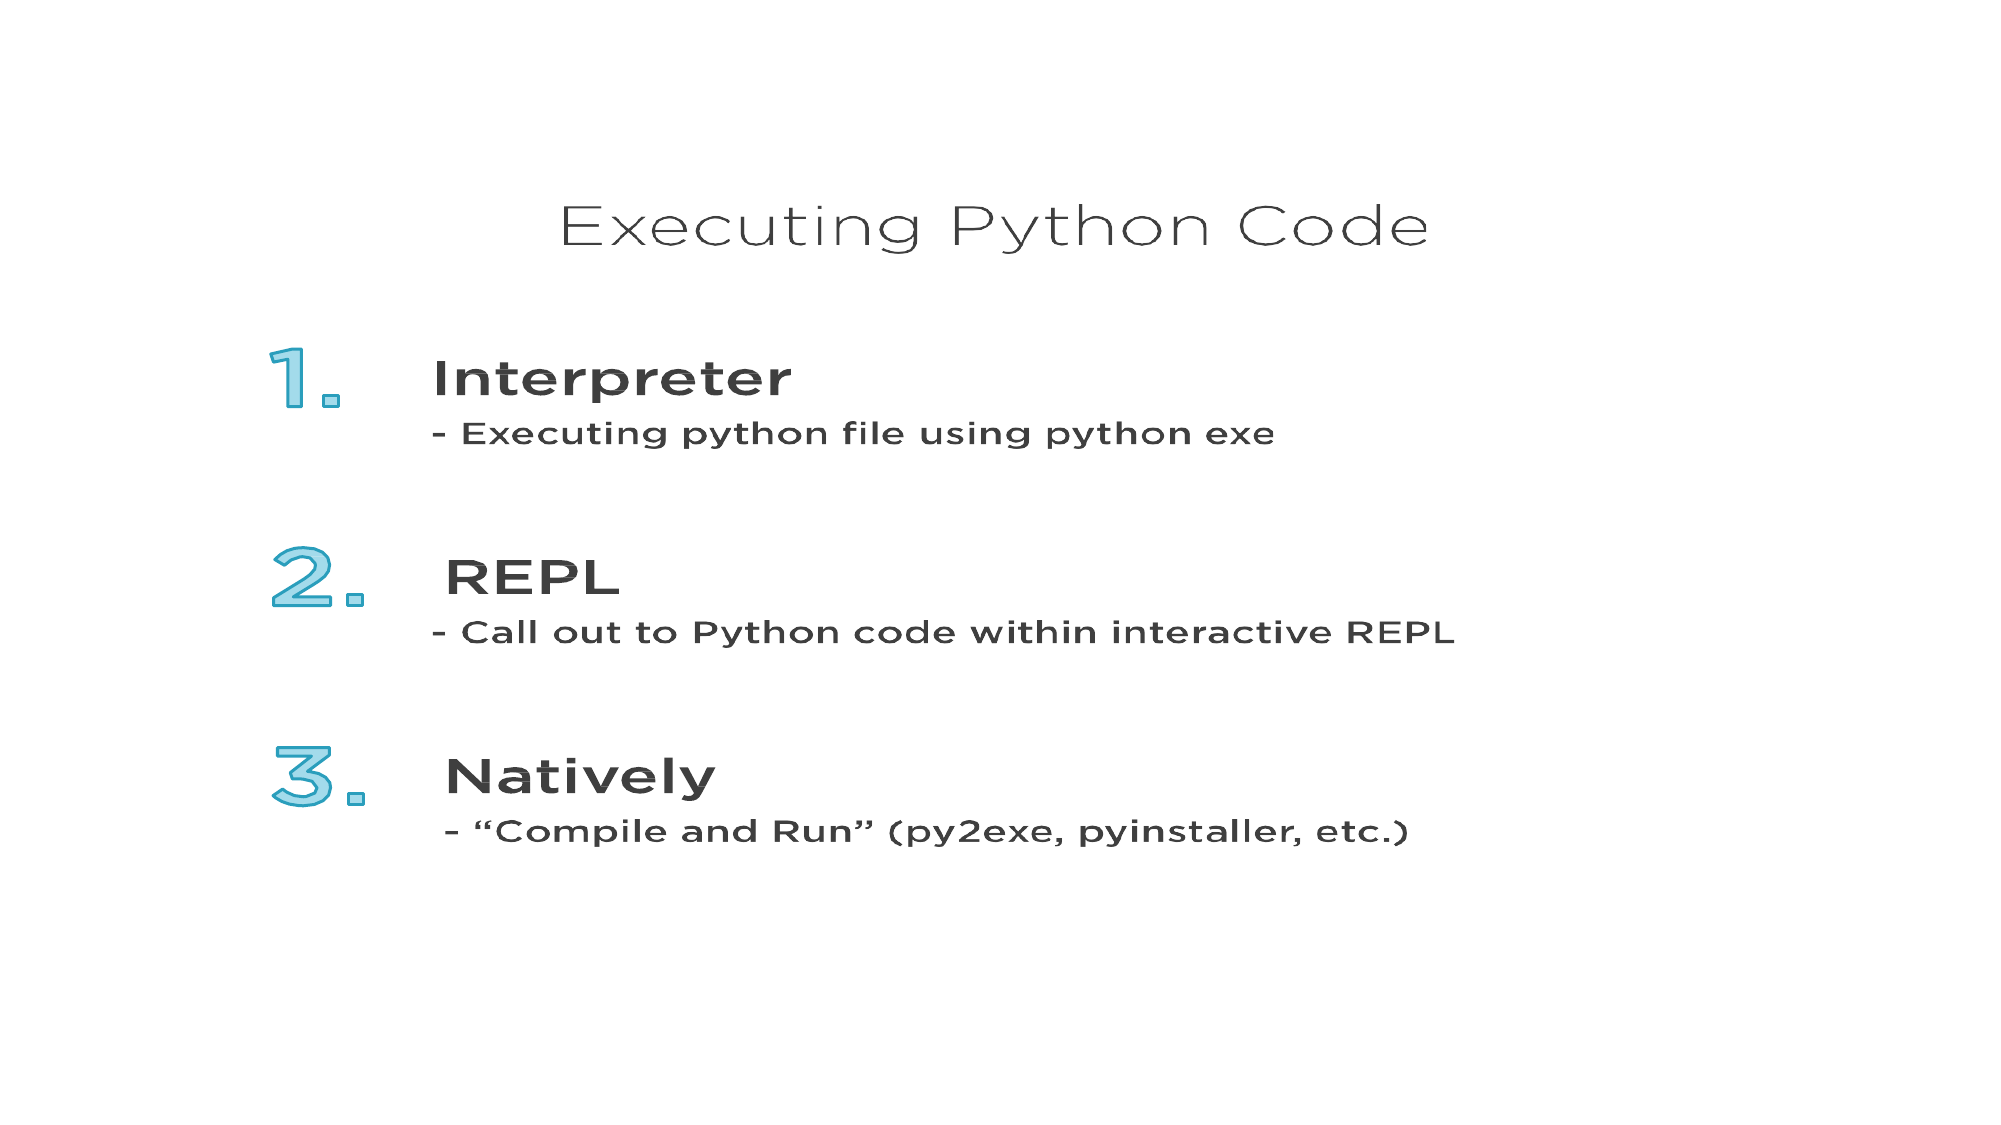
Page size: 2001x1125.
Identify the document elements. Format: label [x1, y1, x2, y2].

text_box [664, 757, 673, 794]
text_box [495, 362, 518, 396]
text_box [498, 767, 531, 794]
text_box [448, 560, 489, 594]
text_box [432, 421, 1274, 449]
text_box [273, 747, 331, 806]
text_box [564, 204, 1427, 254]
text_box [437, 361, 446, 396]
text_box [727, 368, 762, 396]
text_box [522, 368, 557, 396]
text_box [496, 560, 532, 594]
text_box [323, 395, 339, 407]
text_box [432, 620, 1455, 648]
text_box [541, 560, 578, 594]
text_box [567, 767, 576, 794]
text_box [536, 760, 559, 794]
text_box [661, 368, 696, 396]
text_box [621, 766, 656, 794]
text_box [564, 368, 586, 396]
text_box [347, 594, 363, 606]
text_box [445, 819, 1407, 847]
text_box [448, 759, 490, 794]
text_box [636, 368, 658, 396]
text_box [582, 767, 619, 794]
text_box [348, 793, 364, 805]
text_box [586, 560, 619, 594]
text_box [679, 767, 716, 801]
text_box [566, 757, 576, 764]
text_box [270, 349, 302, 407]
text_box [770, 368, 791, 396]
text_box [700, 362, 723, 396]
text_box [592, 368, 629, 403]
text_box [273, 547, 331, 606]
text_box [456, 368, 489, 396]
